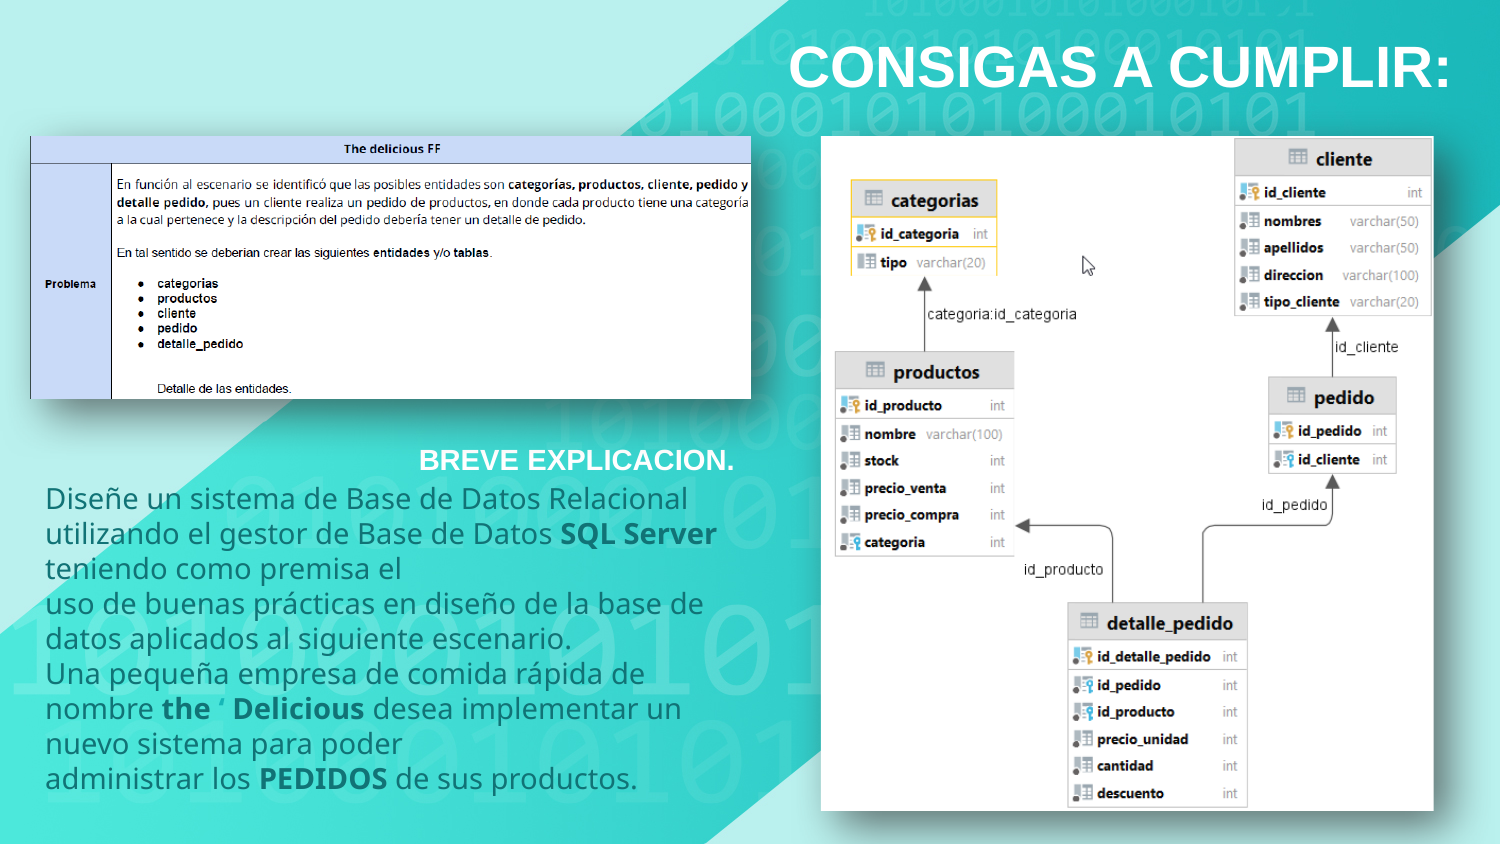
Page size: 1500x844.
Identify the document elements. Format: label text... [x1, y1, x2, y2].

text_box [30, 433, 763, 772]
text_box CONSIGAS A CUMPLIR: [773, 21, 1500, 117]
picture [0, 0, 1500, 844]
